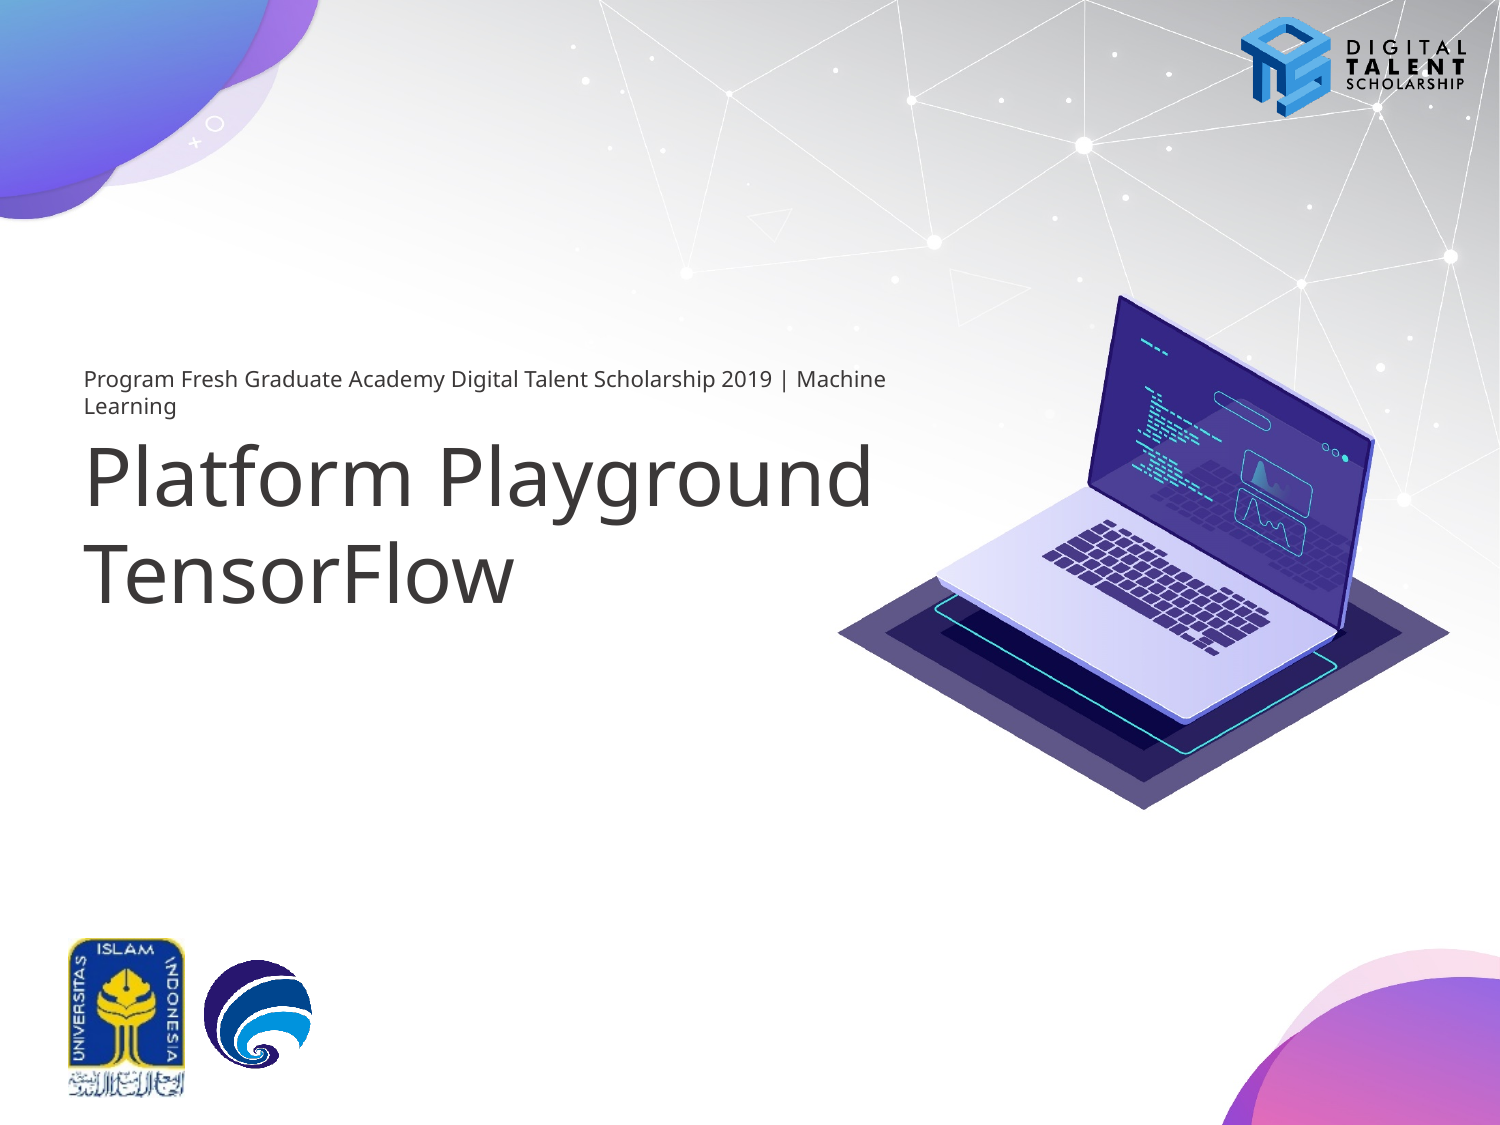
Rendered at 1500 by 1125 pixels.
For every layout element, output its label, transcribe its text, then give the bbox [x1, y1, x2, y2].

title Platform Playground TensorFlow [68, 406, 958, 639]
picture [0, 0, 1500, 1125]
